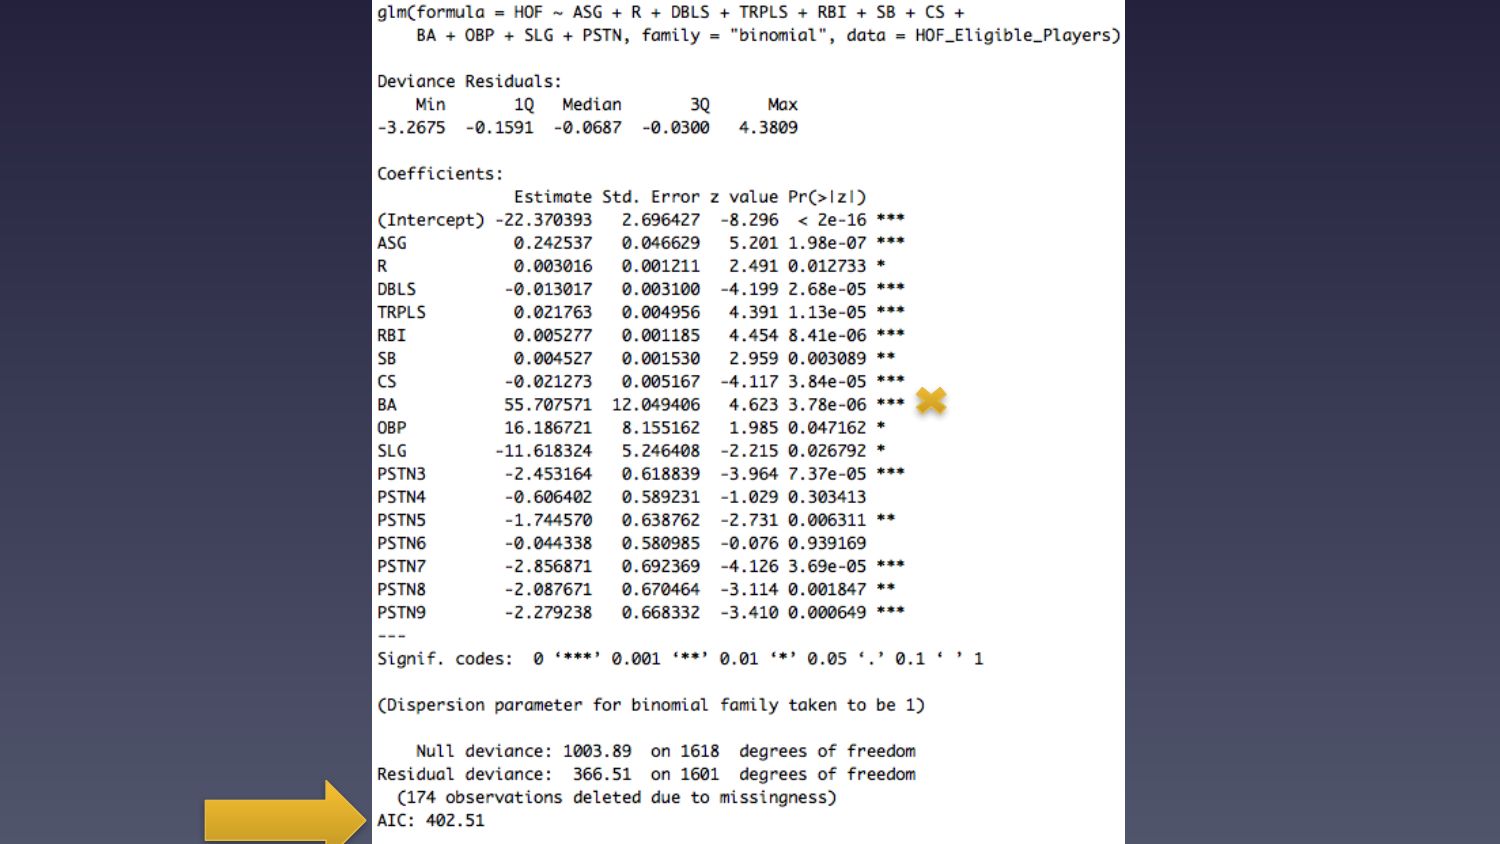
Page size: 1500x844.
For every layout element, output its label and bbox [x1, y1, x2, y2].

picture [372, 0, 1125, 844]
text_box [204, 779, 367, 844]
